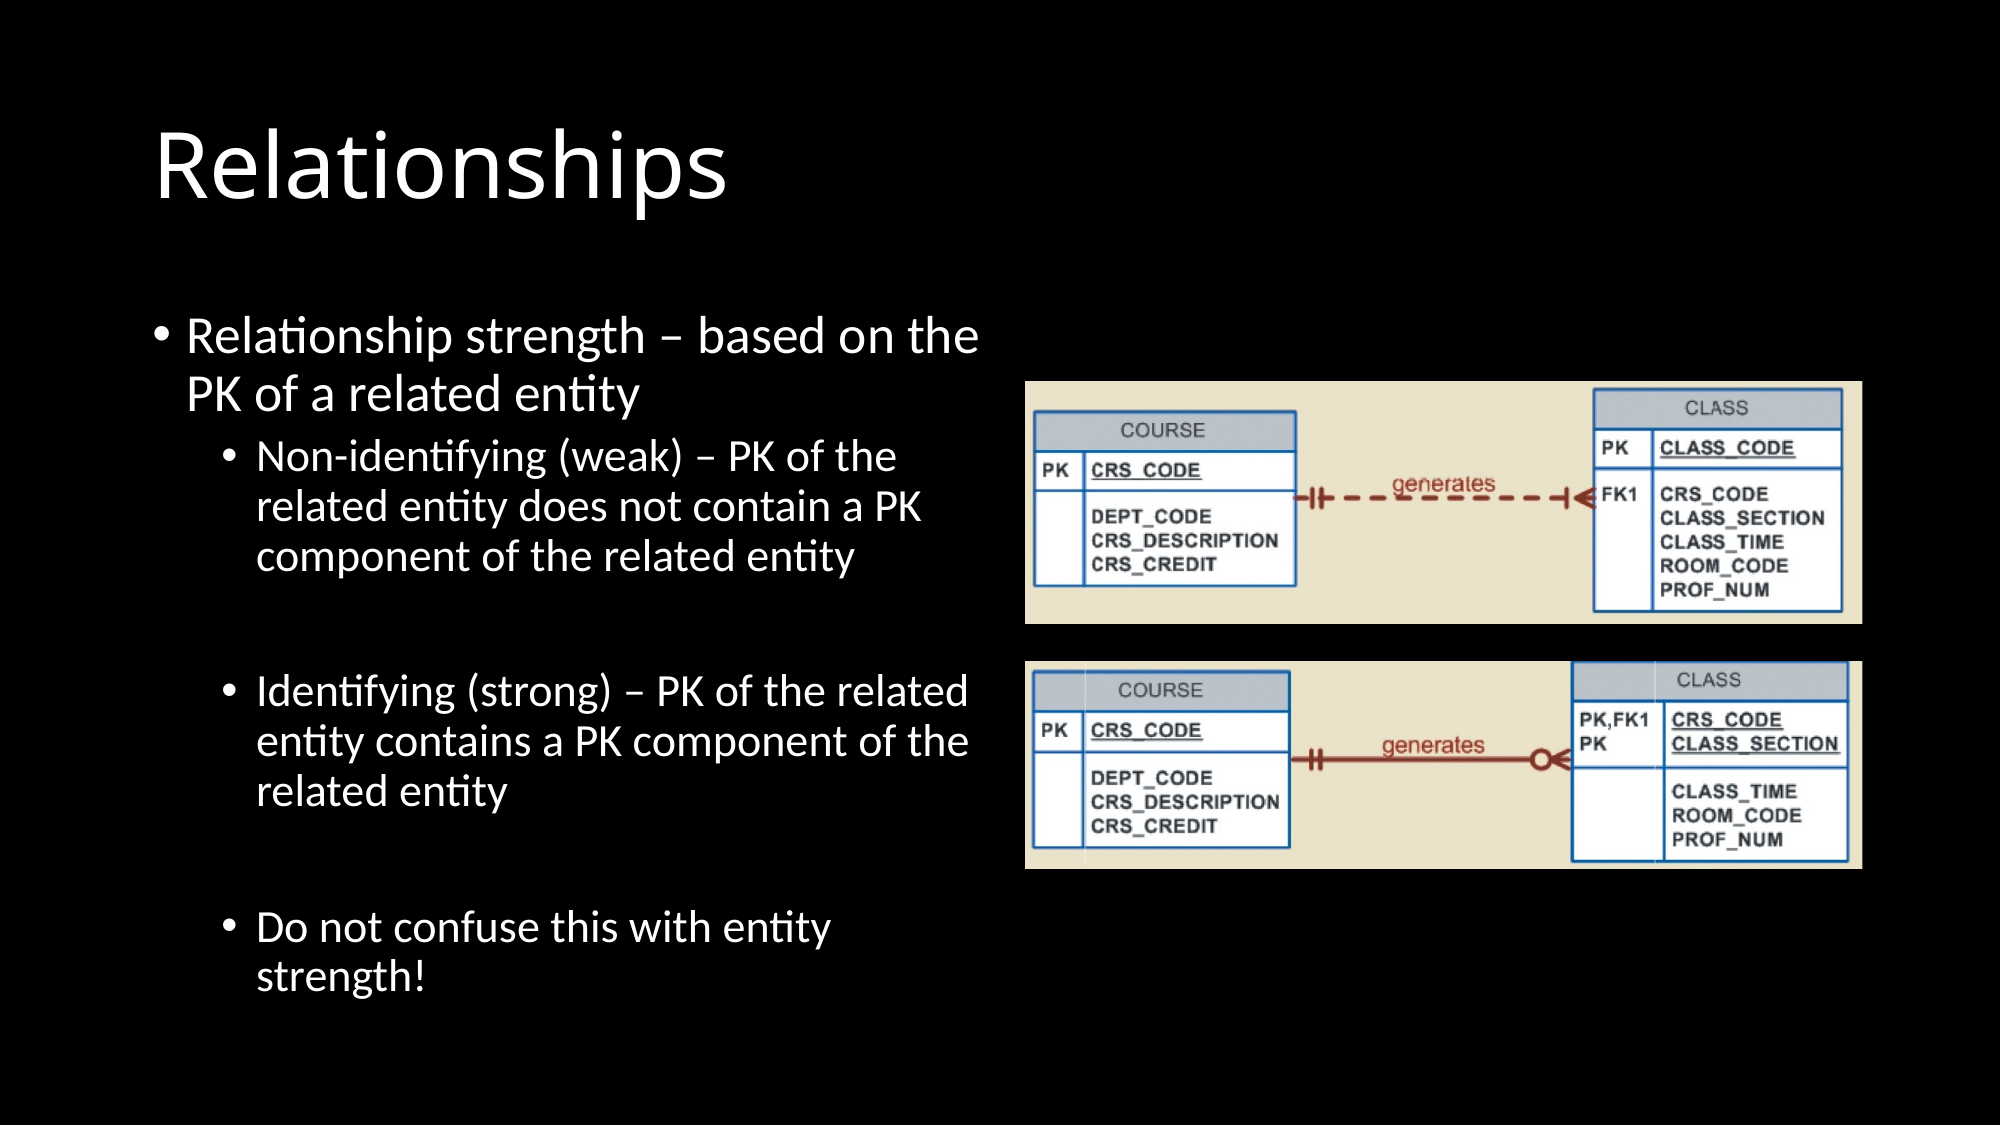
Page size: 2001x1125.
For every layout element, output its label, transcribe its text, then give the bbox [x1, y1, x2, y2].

list Relationship strength – based on the PK of a related entity Non-identifying (weak) – PK of the related entity does not contain a PK component of the related entity Identifying (strong) – PK of the related entity contains a PK component of the related entity Do not confuse this with entity strength! [137, 299, 1025, 1014]
picture [1024, 381, 1863, 624]
picture [1024, 661, 1863, 869]
title Relationships [137, 59, 1863, 278]
